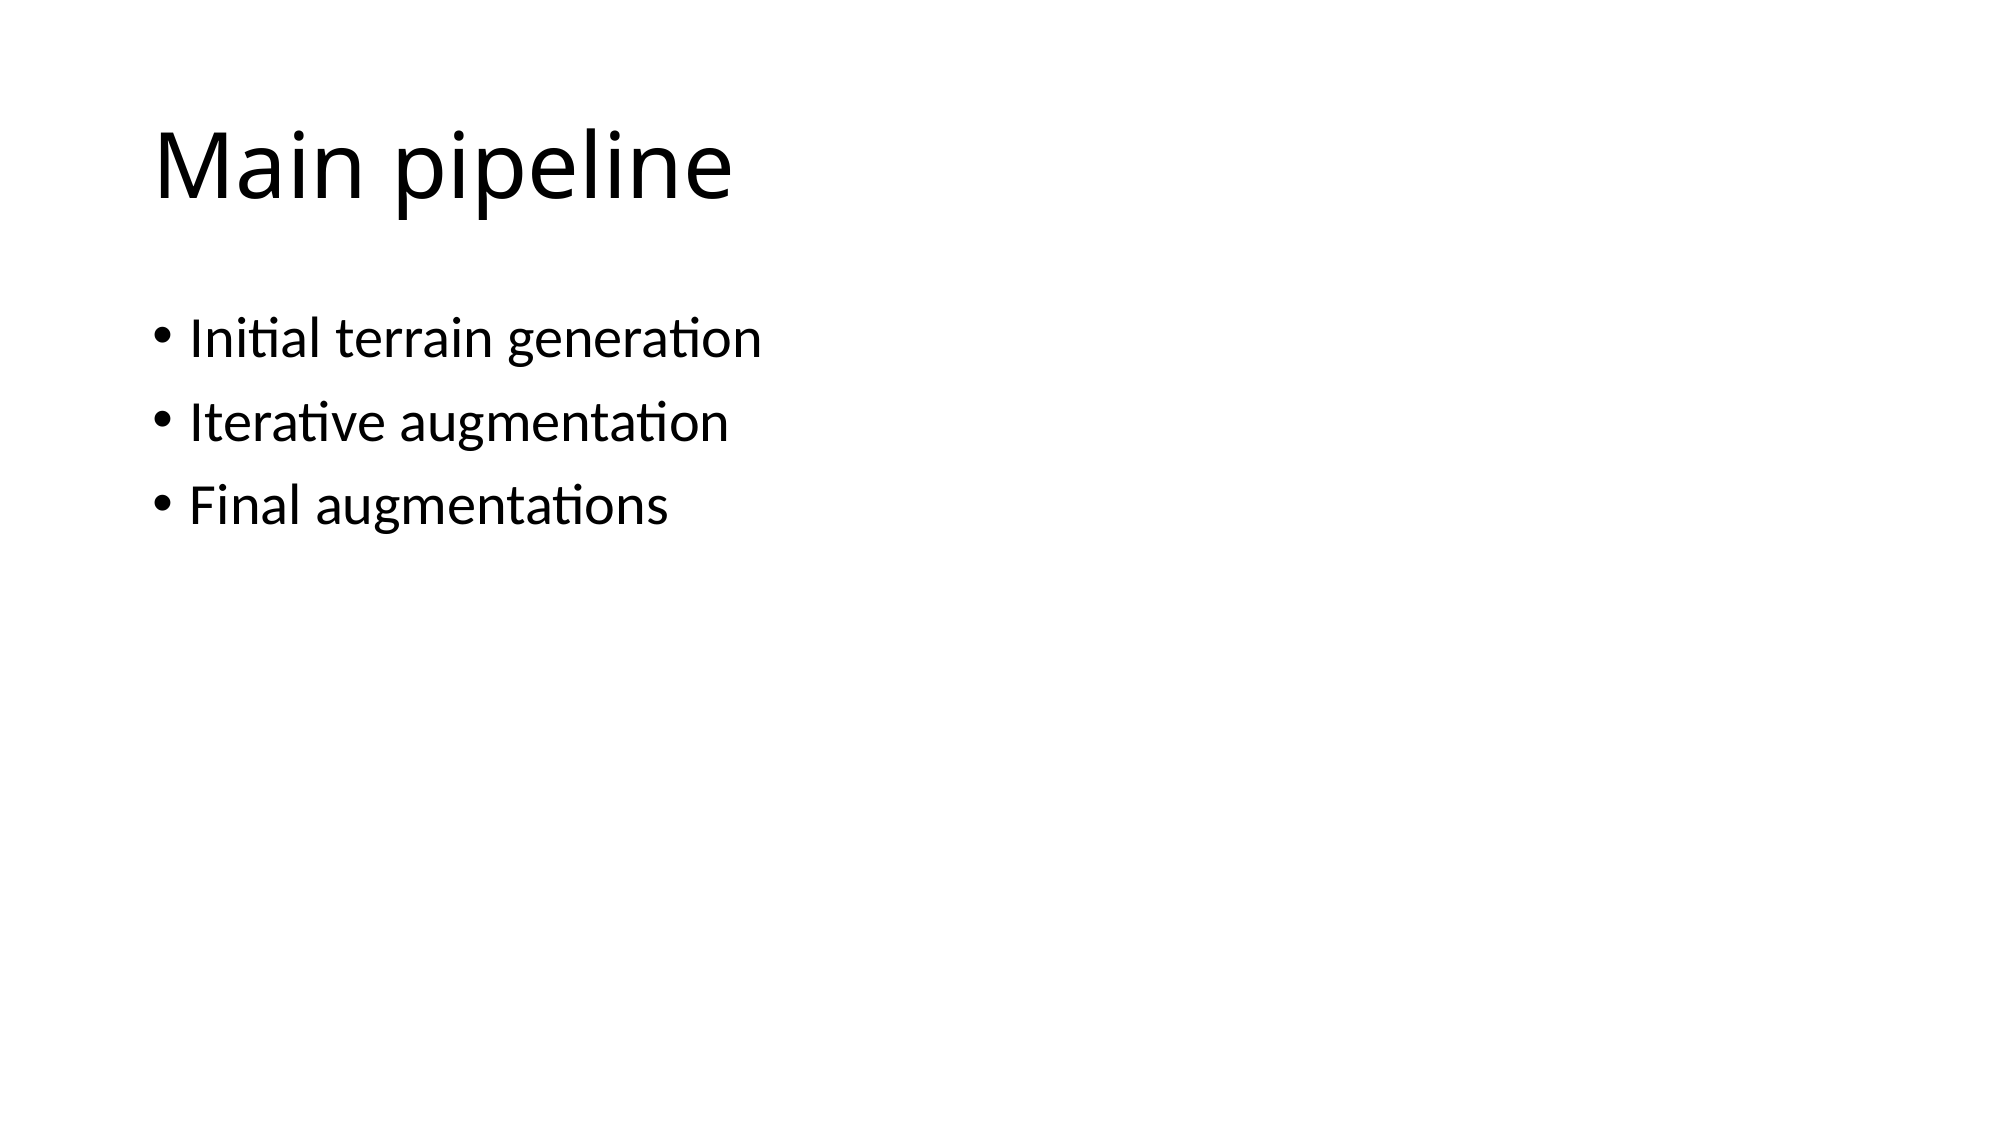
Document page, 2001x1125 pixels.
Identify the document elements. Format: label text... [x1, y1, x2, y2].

title Main pipeline [137, 59, 1863, 278]
list Initial terrain generation Iterative augmentation Final augmentations [137, 299, 1863, 1014]
